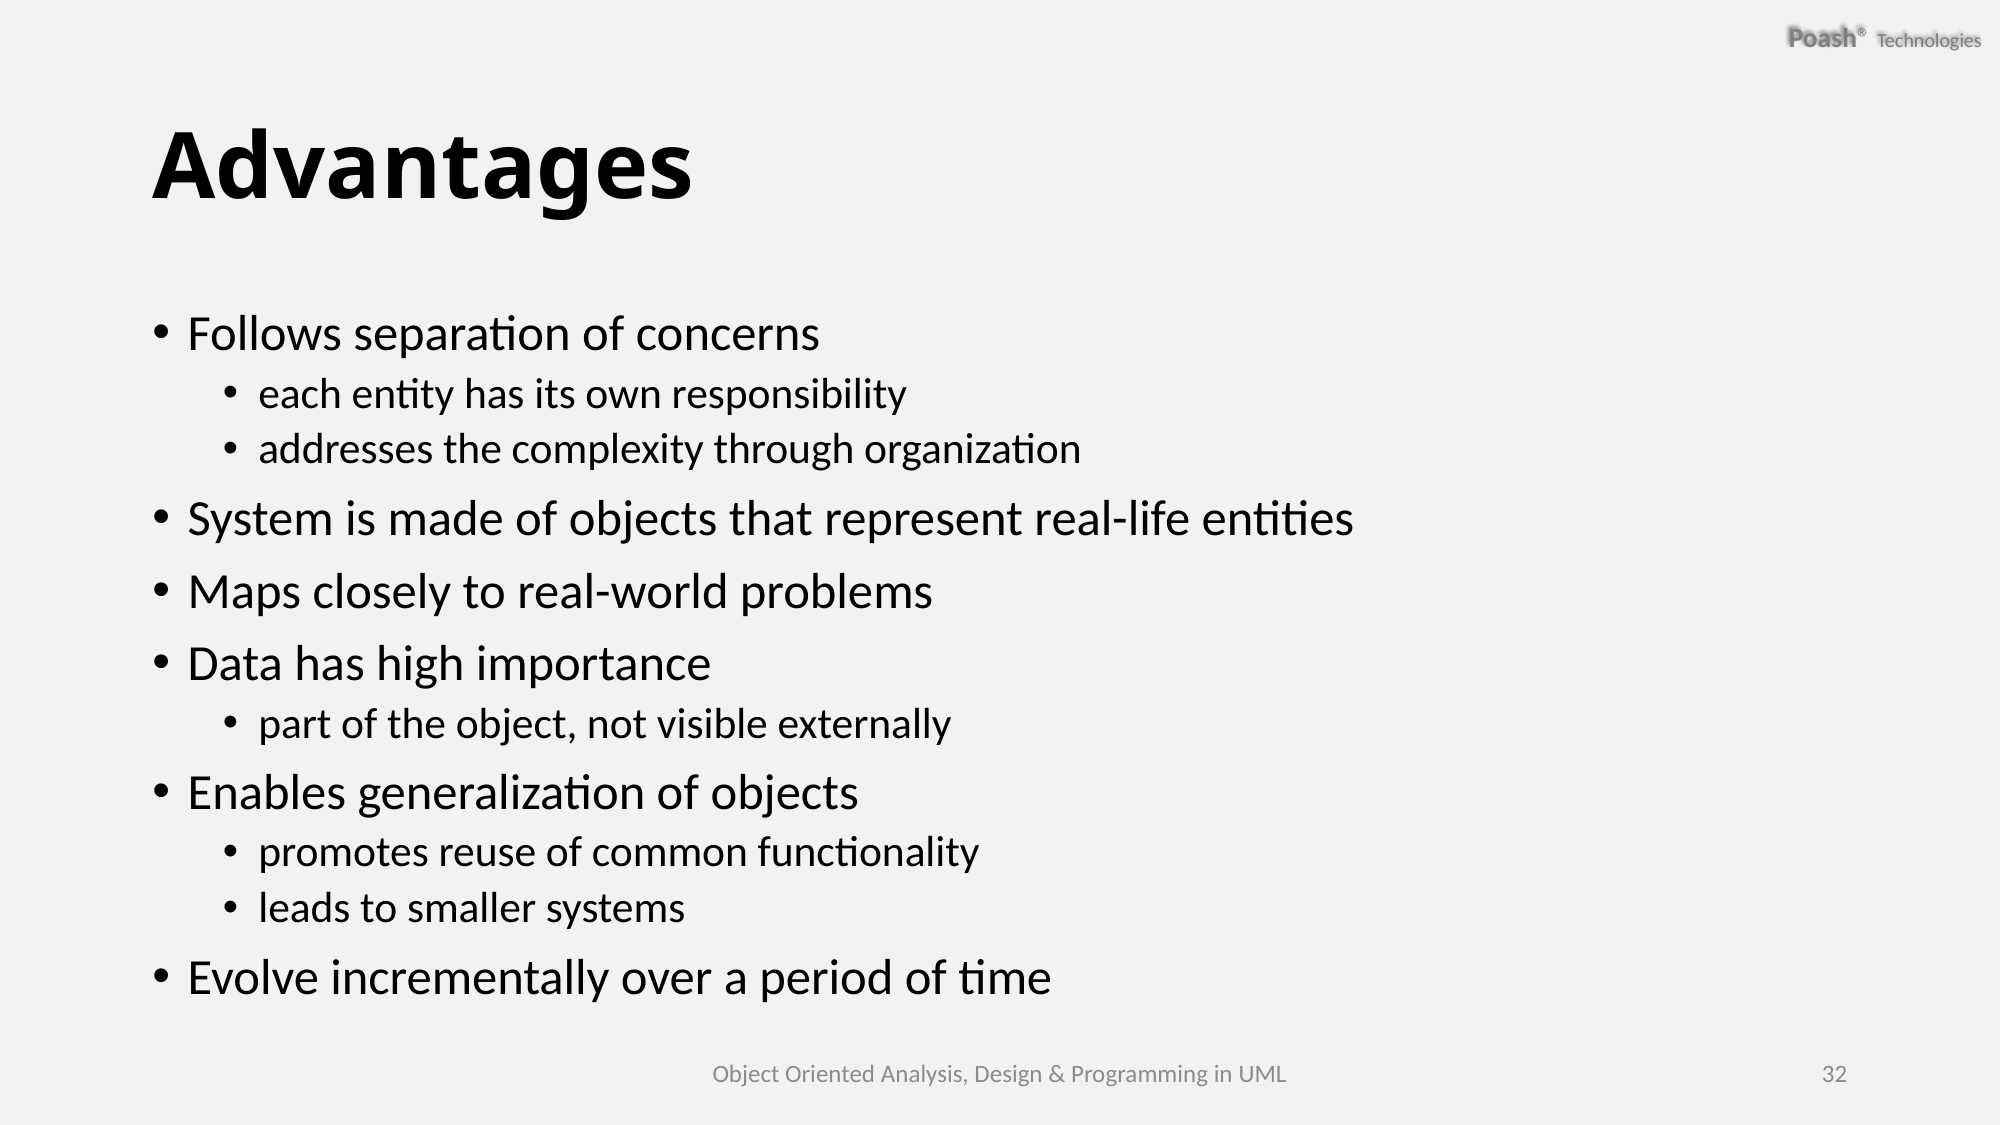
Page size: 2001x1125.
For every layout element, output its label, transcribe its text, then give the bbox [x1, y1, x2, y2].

footer Object Oriented Analysis, Design & Programming in UML [662, 1042, 1338, 1103]
title Advantages [137, 59, 1863, 278]
slide_number 32 [1412, 1042, 1863, 1103]
list Follows separation of concerns each entity has its own responsibility addresses the complexity through organization System is made of objects that represent real-life entities Maps closely to real-world problems Data has high importance part of the object, not visible externally Enables generalization of objects promotes reuse of common functionality leads to smaller systems Evolve incrementally over a period of time [137, 299, 1863, 1014]
